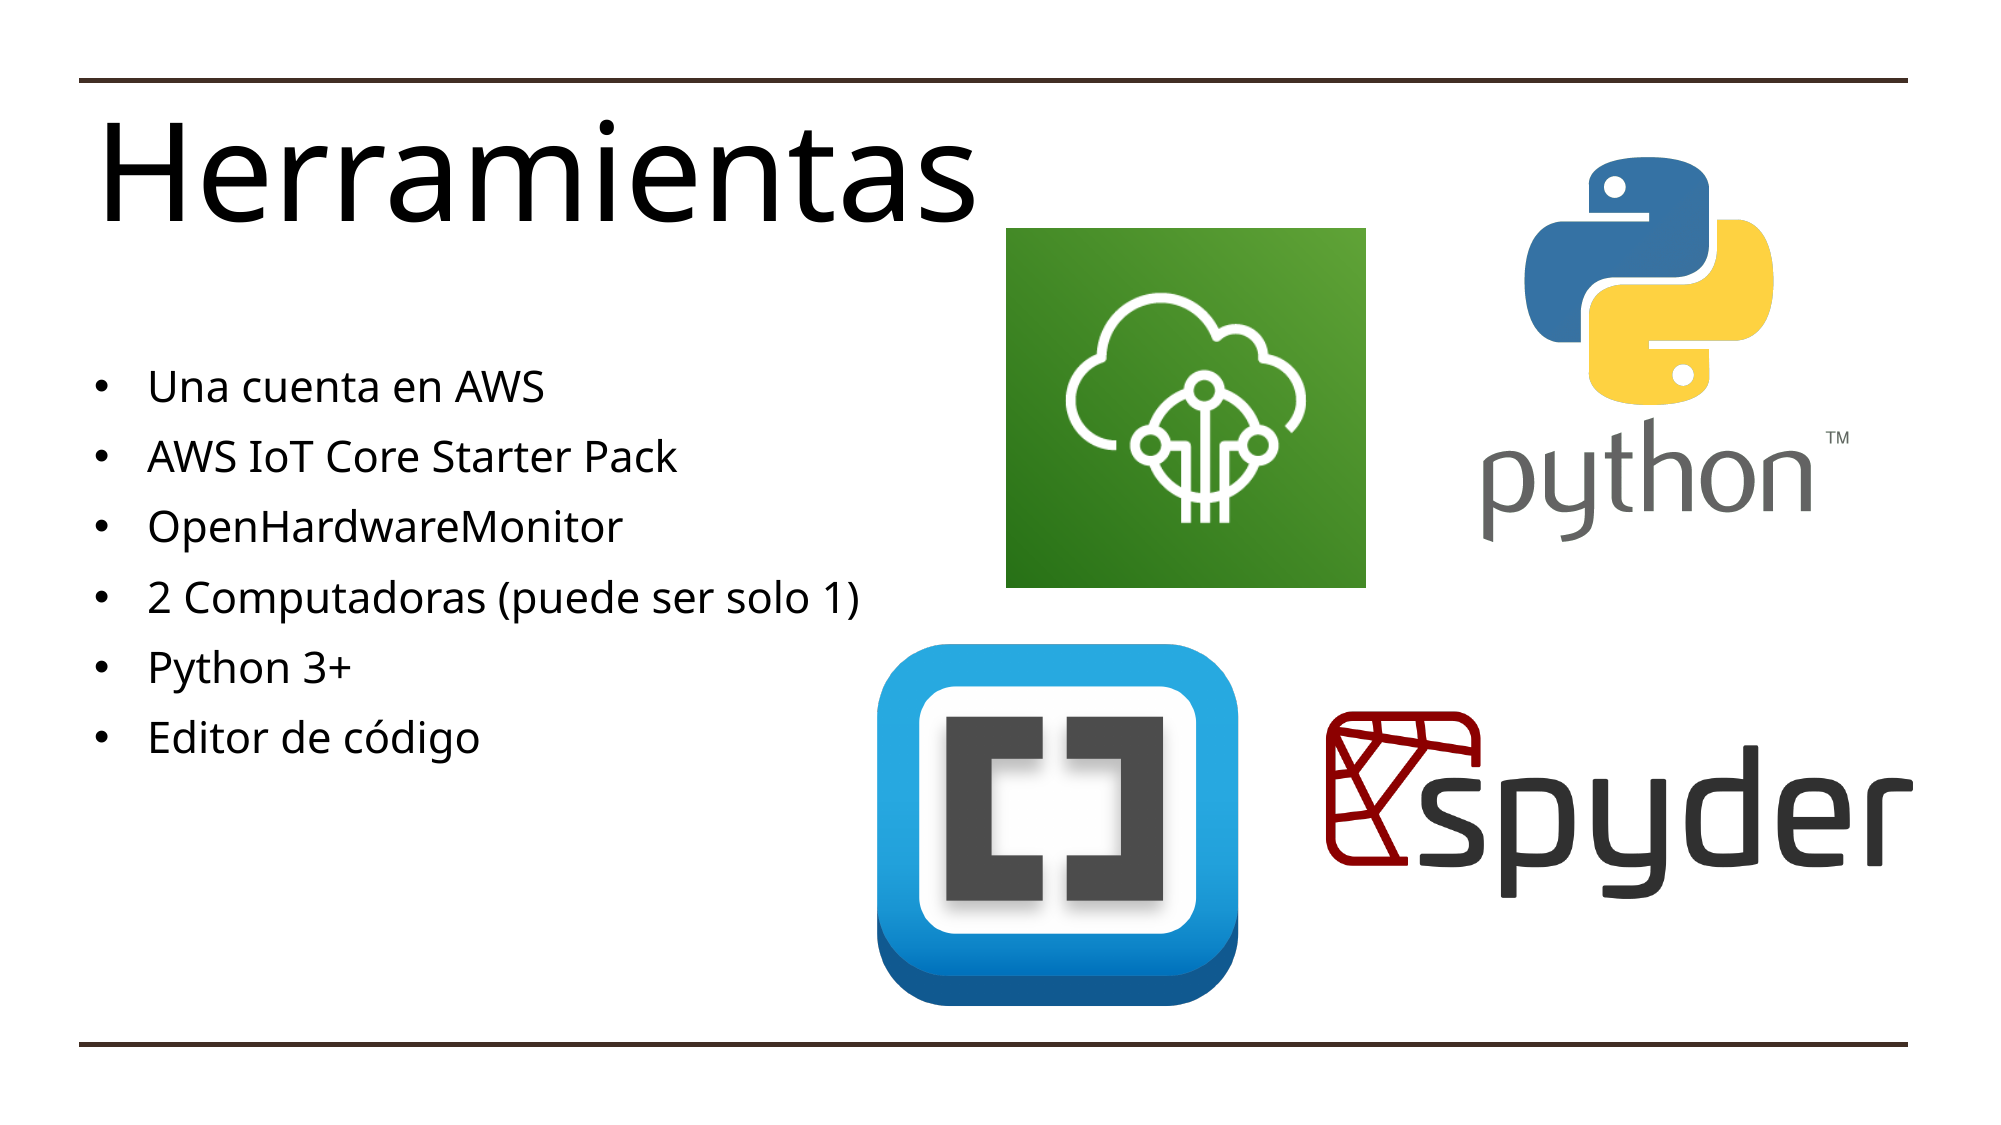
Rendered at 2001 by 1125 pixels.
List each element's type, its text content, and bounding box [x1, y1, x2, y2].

picture [865, 604, 2000, 1021]
picture [1006, 153, 2000, 588]
list Una cuenta en AWS AWS IoT Core Starter Pack OpenHardwareMonitor 2 Computadoras (puede ser solo 1) Python 3+ Editor de código [79, 351, 1803, 774]
title Herramientas [79, 160, 1297, 172]
